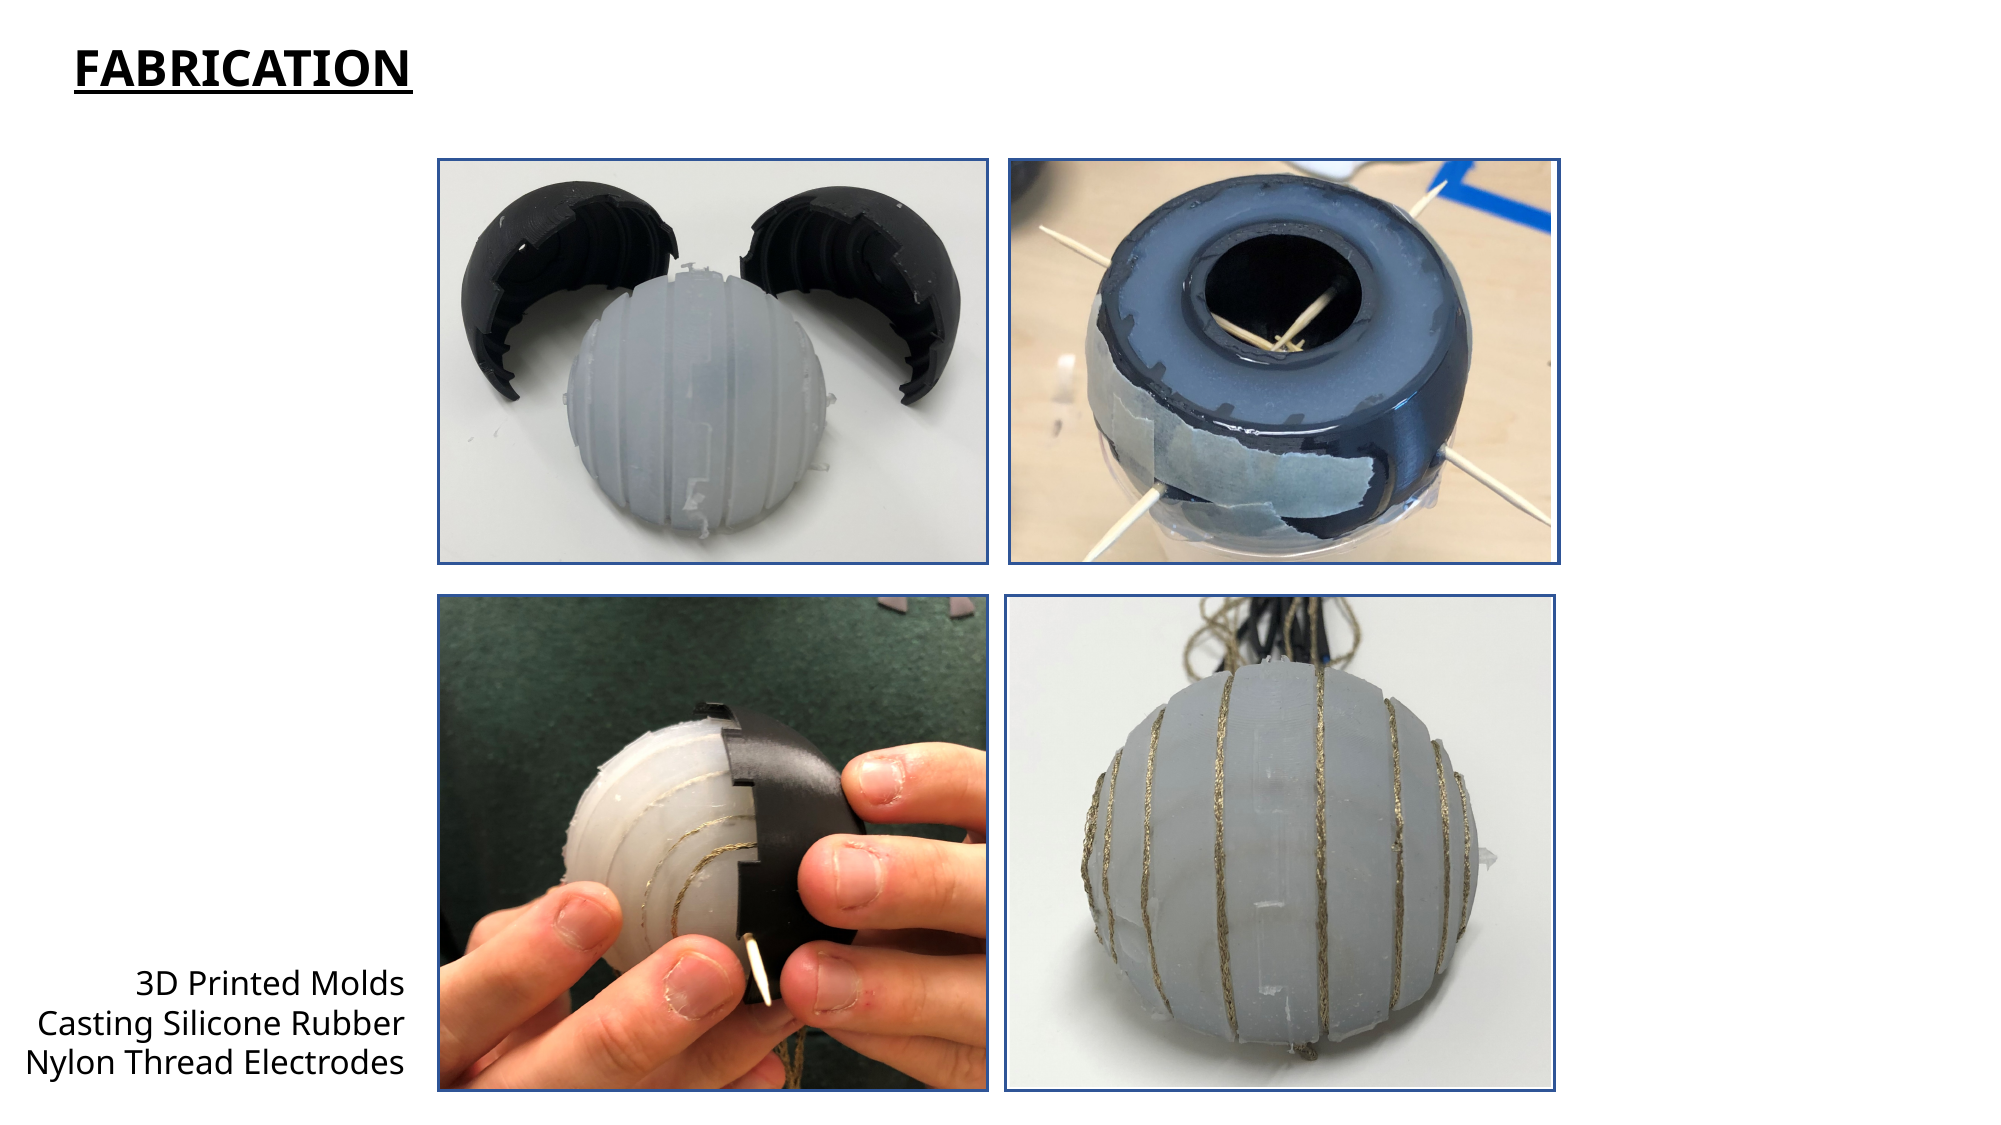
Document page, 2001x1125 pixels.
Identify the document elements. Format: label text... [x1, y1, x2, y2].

title FABRICATION [58, 34, 1559, 105]
text_box 3D Printed Molds Casting Silicone Rubber Nylon Thread Electrodes [0, 954, 421, 1089]
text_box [438, 159, 1560, 1091]
